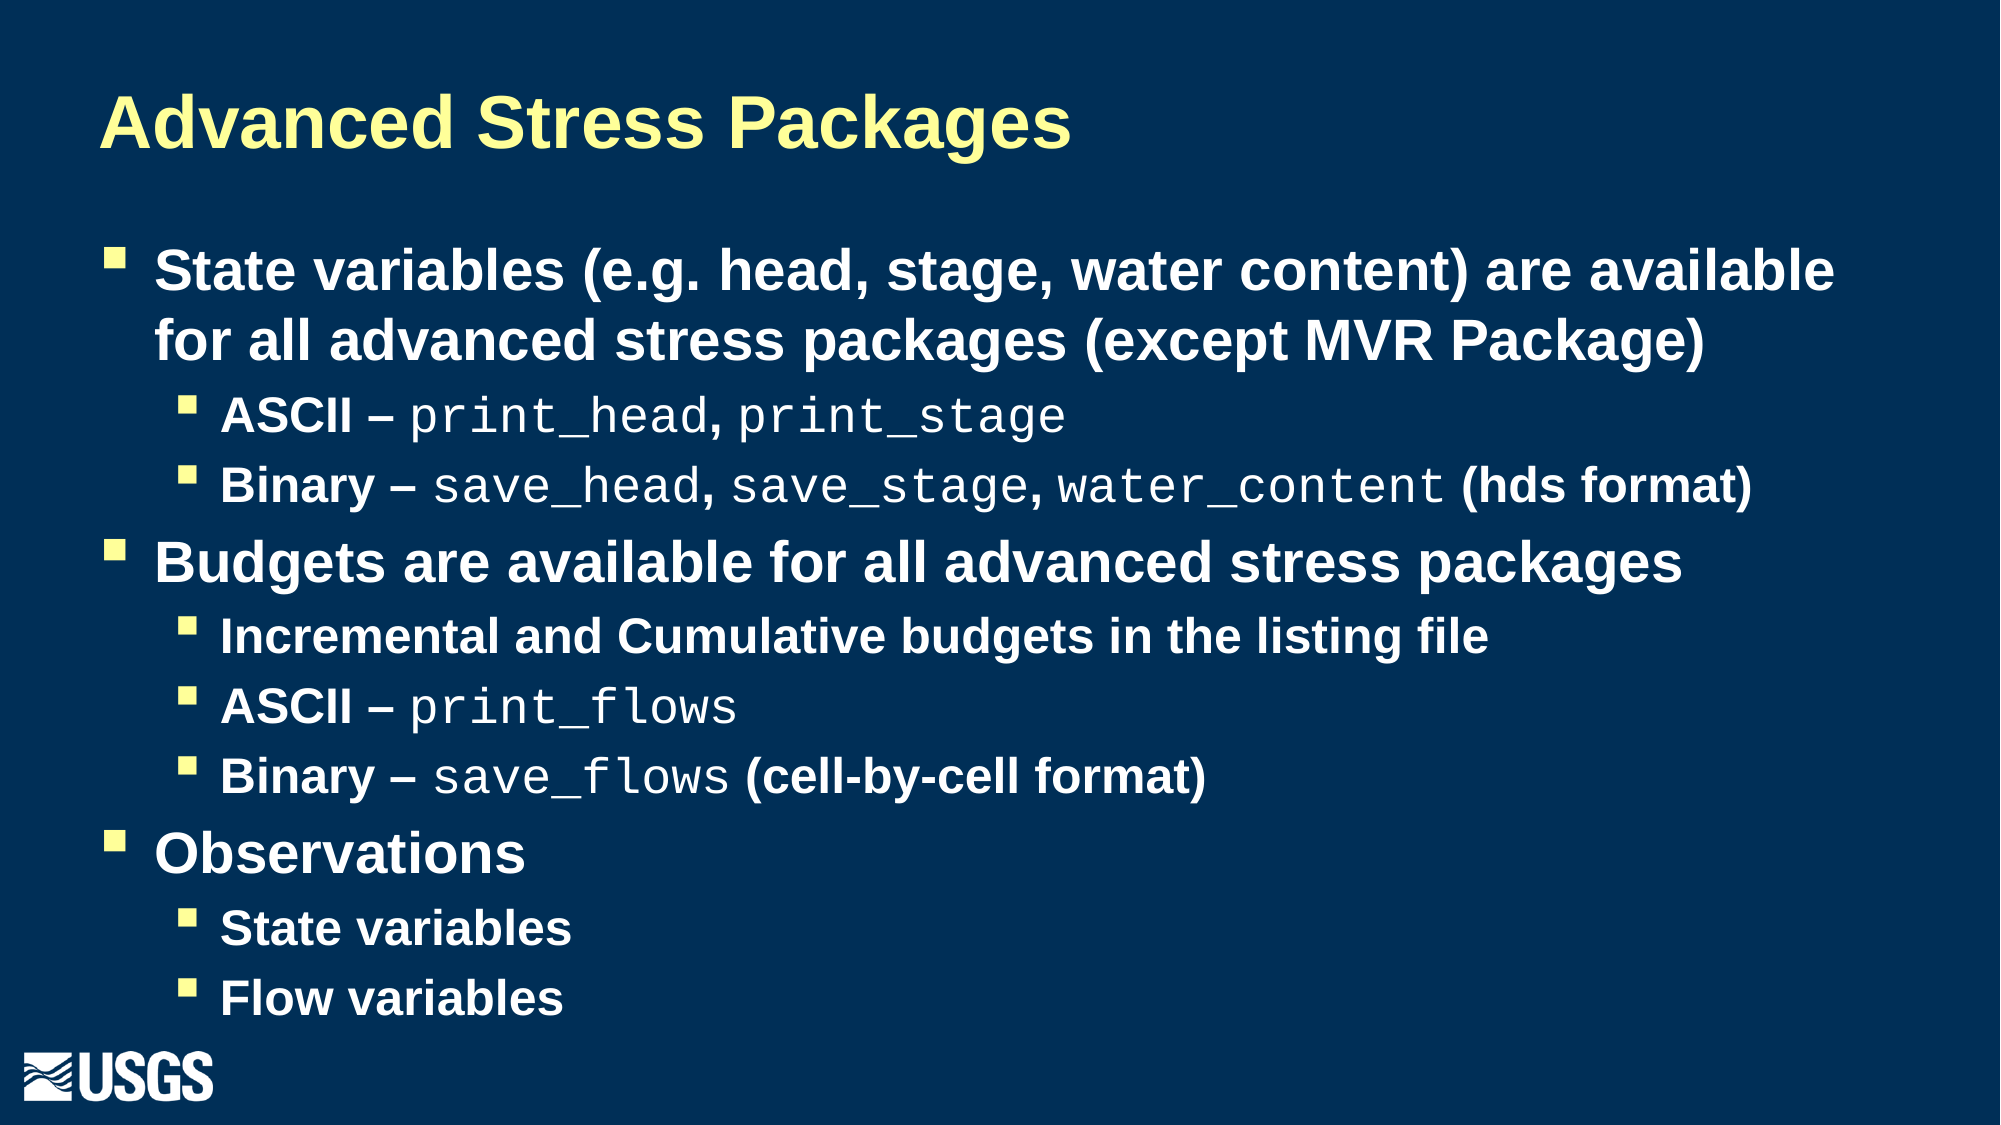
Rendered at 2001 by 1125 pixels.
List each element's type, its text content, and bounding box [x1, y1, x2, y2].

title Advanced Stress Packages [83, 24, 1900, 213]
list State variables (e.g. head, stage, water content) are available for all advanced stress packages (except MVR Package) ASCII – print_head, print_stage Binary – save_head, save_stage, water_content (hds format) Budgets are available for all advanced stress packages Incremental and Cumulative budgets in the listing file ASCII – print_flows Binary – save_flows (cell-by-cell format) Observations State variables Flow variables [83, 224, 1900, 963]
